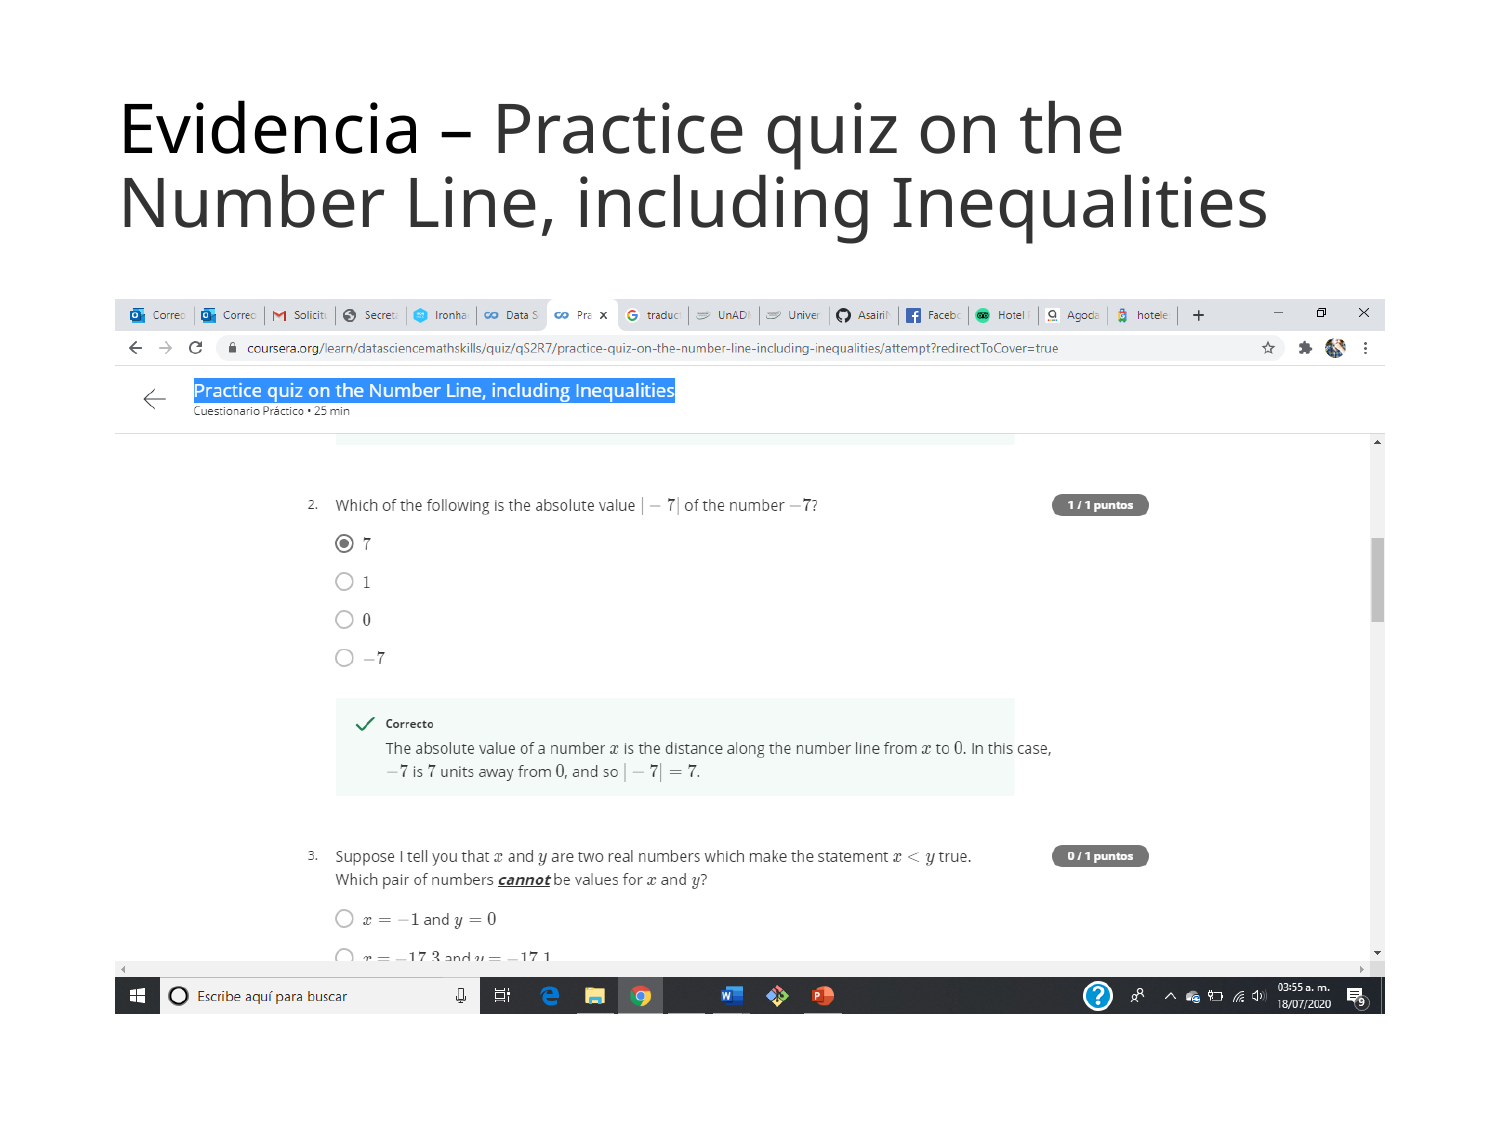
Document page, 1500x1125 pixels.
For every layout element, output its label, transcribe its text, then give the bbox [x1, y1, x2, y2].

title Evidencia – Practice quiz on the Number Line, including Inequalities [103, 59, 1397, 278]
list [115, 299, 1385, 1014]
